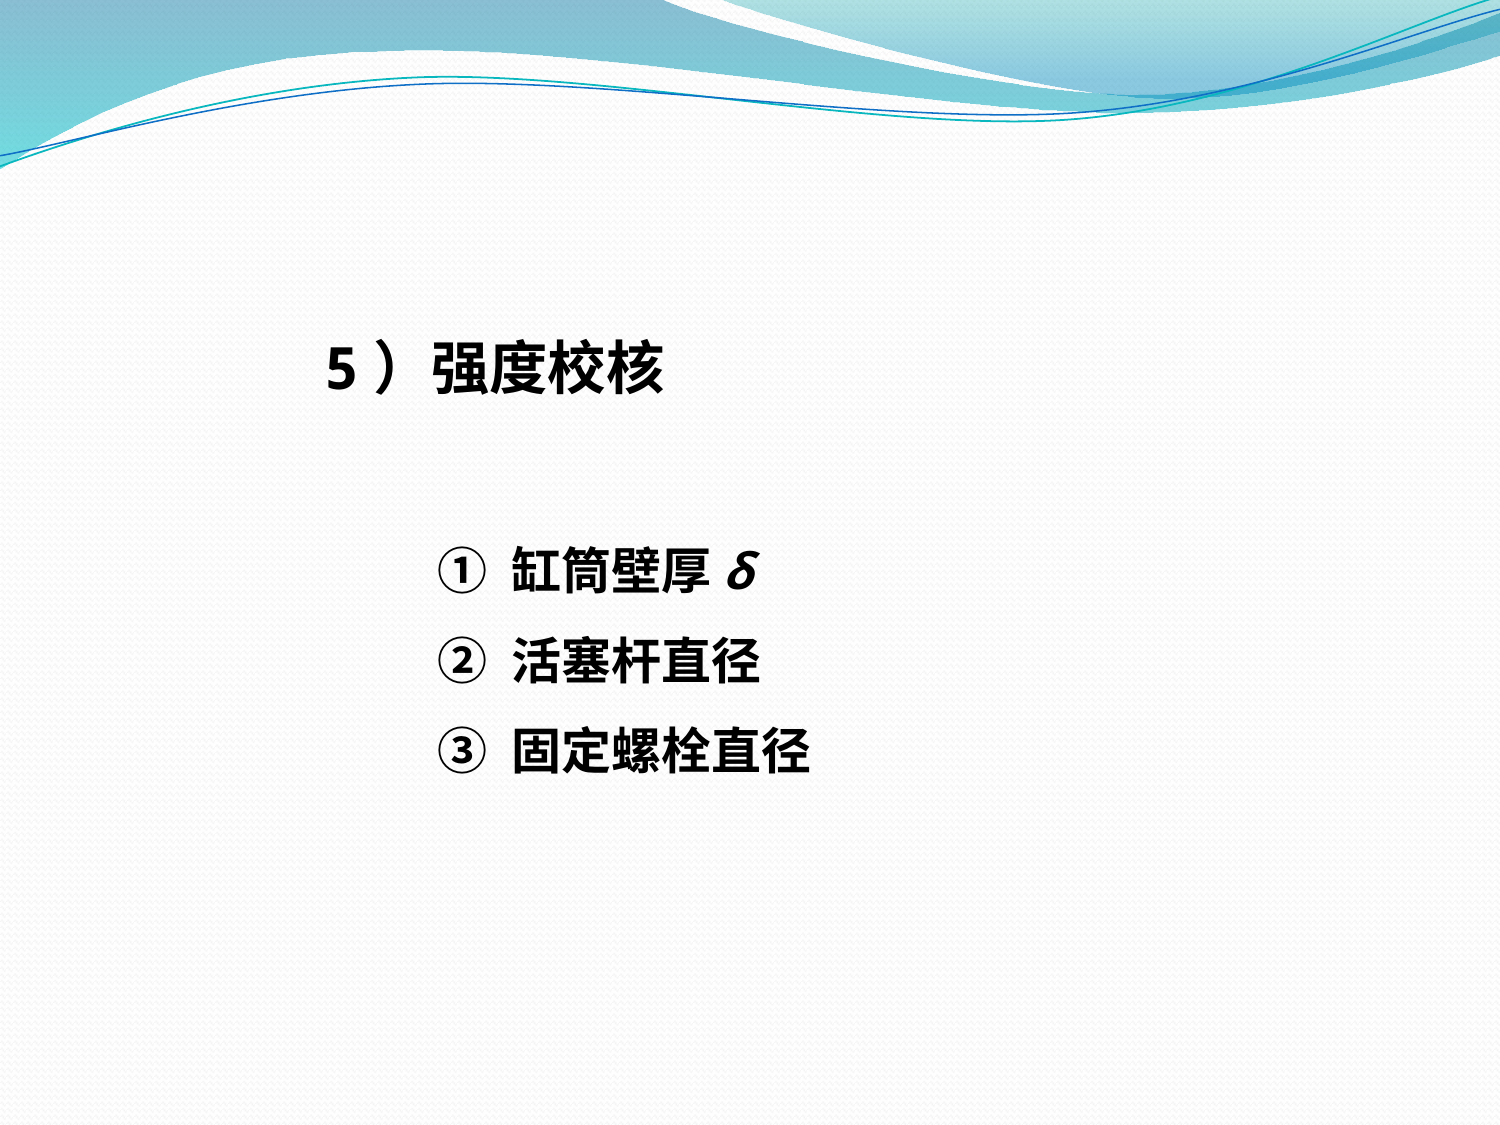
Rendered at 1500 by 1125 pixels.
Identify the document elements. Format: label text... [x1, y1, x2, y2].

text_box 5）强度校核 [309, 323, 680, 409]
text_box ① 缸筒壁厚δ ② 活塞杆直径 ③ 固定螺栓直径 [423, 501, 827, 787]
